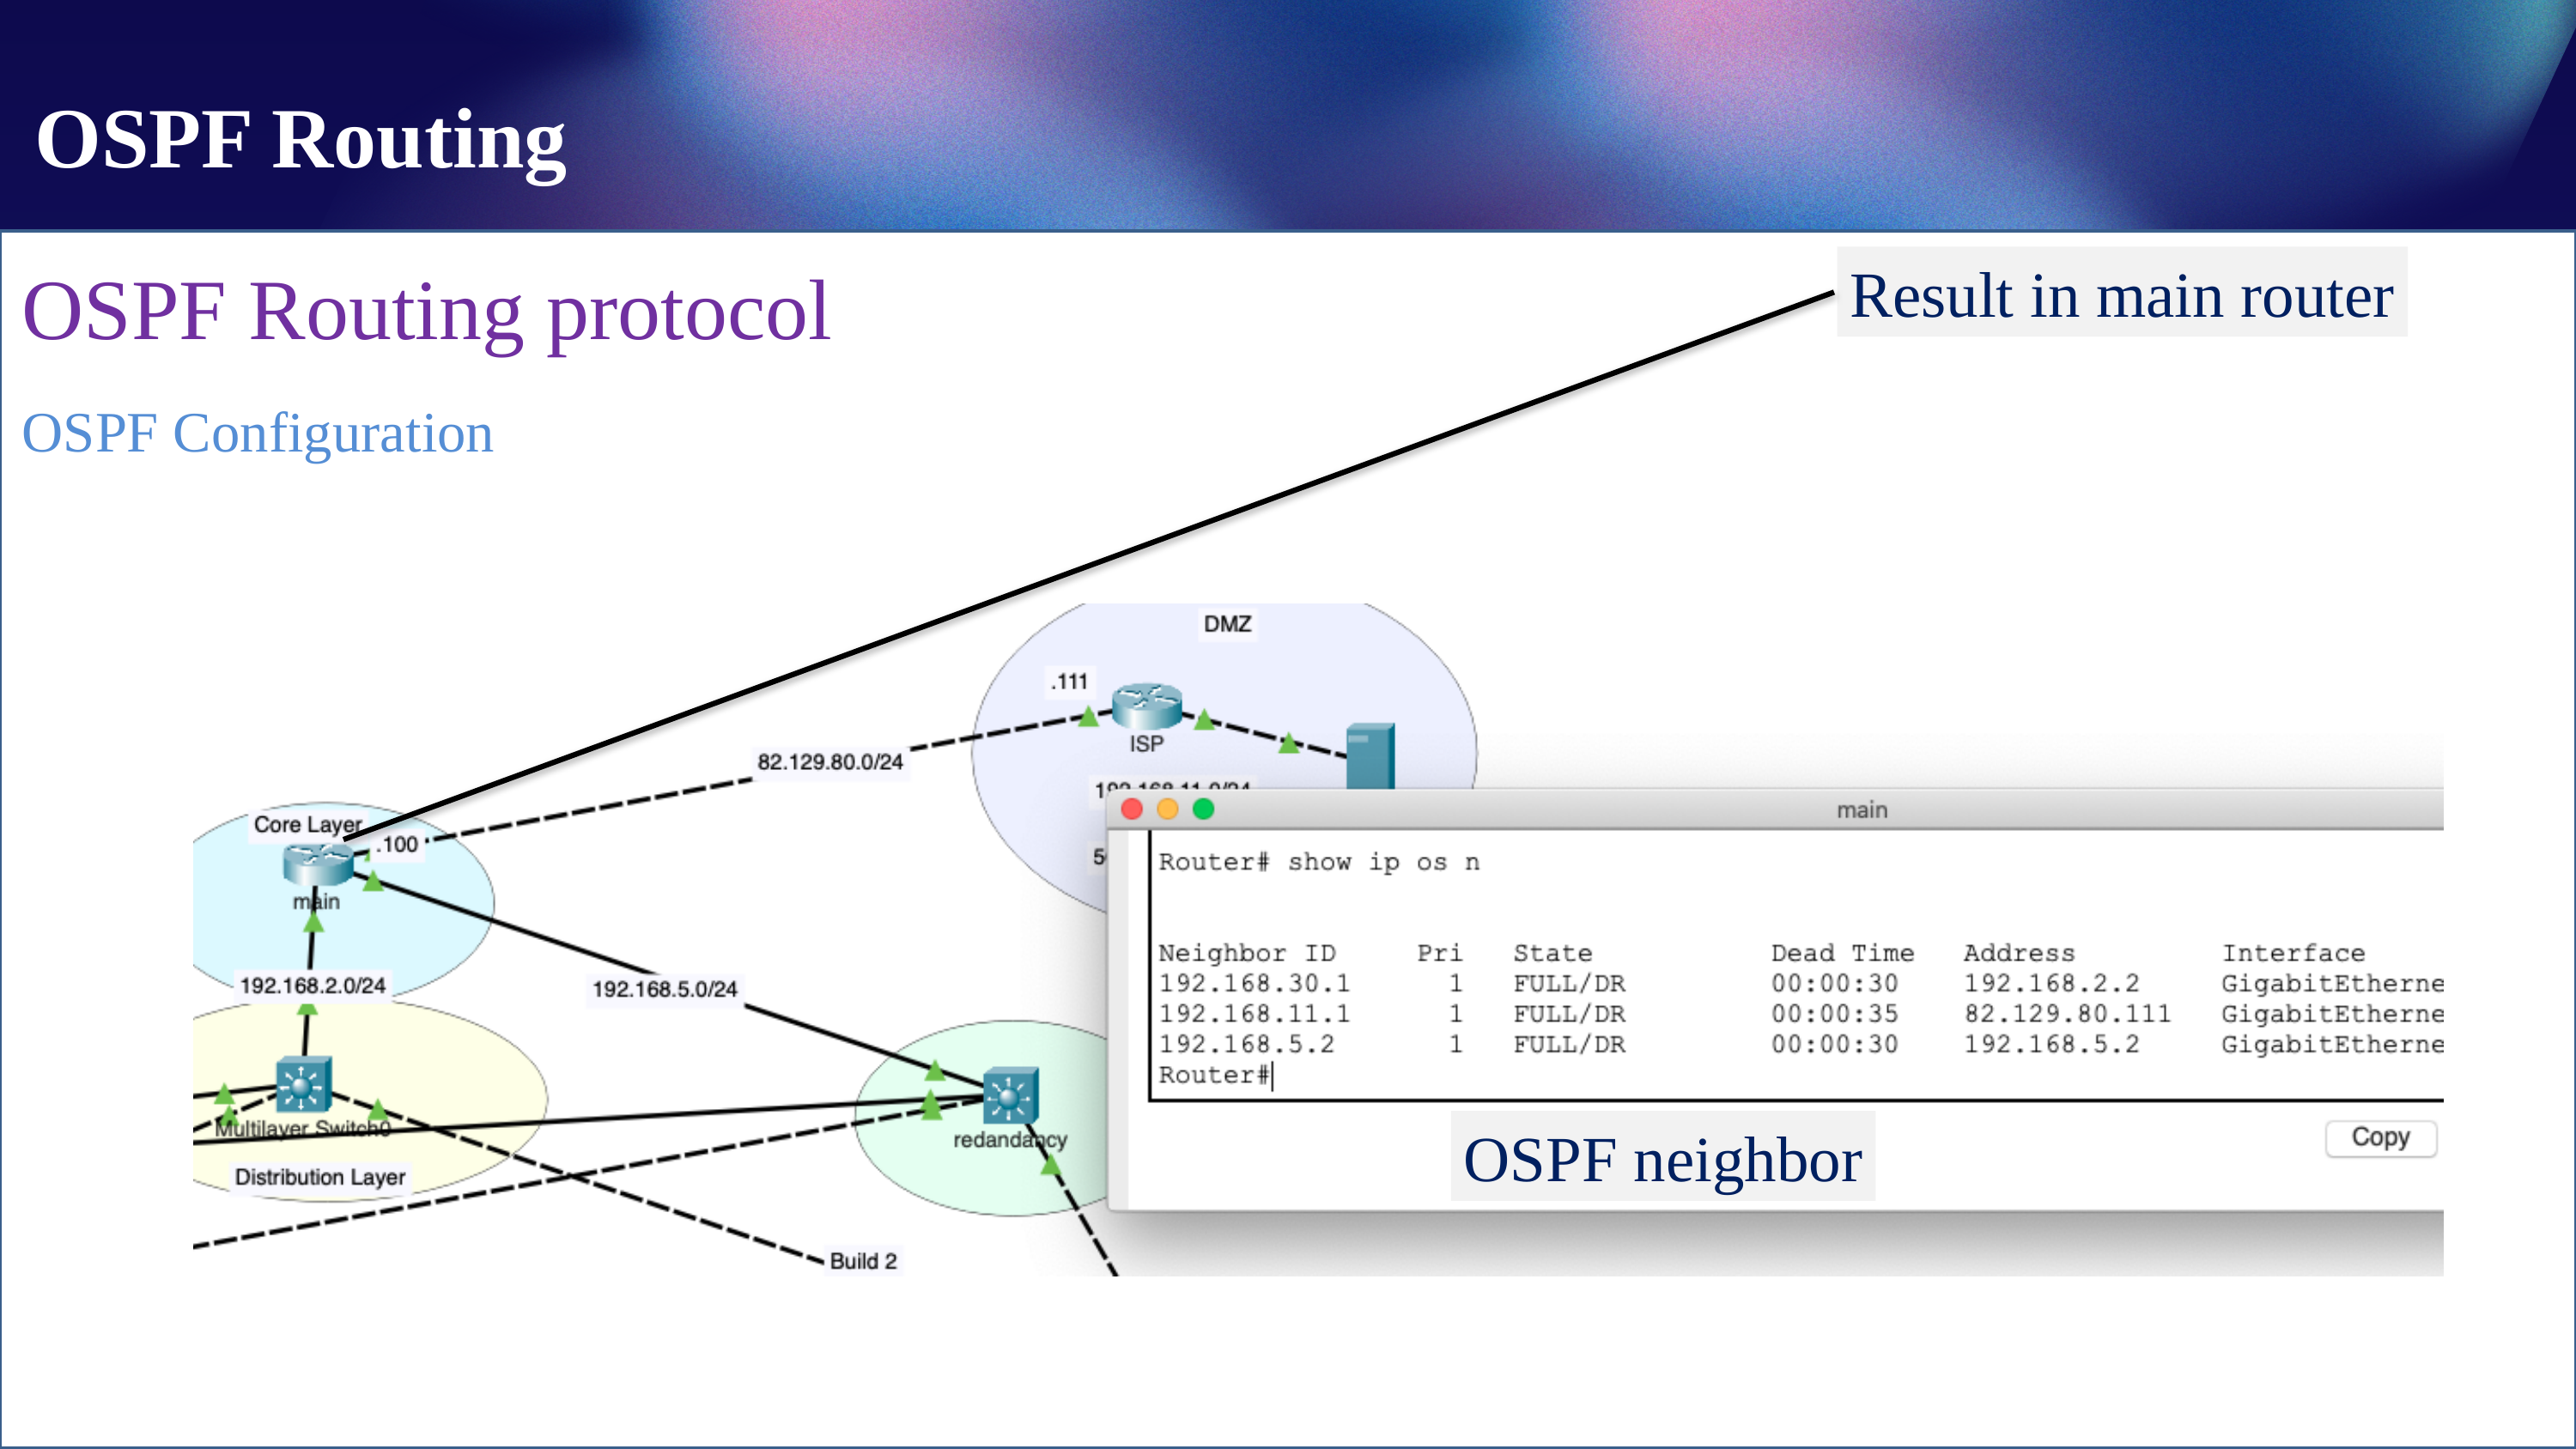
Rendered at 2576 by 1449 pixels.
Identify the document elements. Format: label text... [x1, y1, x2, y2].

text_box OSPF Configuration [9, 388, 337, 470]
text_box OSPF Routing [21, 75, 689, 191]
text_box [319, 0, 1310, 229]
text_box OSPF Routing protocol [9, 246, 1133, 363]
text_box [1204, 0, 2576, 229]
text_box [0, 229, 2576, 1449]
picture [192, 603, 2445, 1276]
text_box Result in main router [1837, 246, 2409, 337]
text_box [343, 292, 1835, 840]
